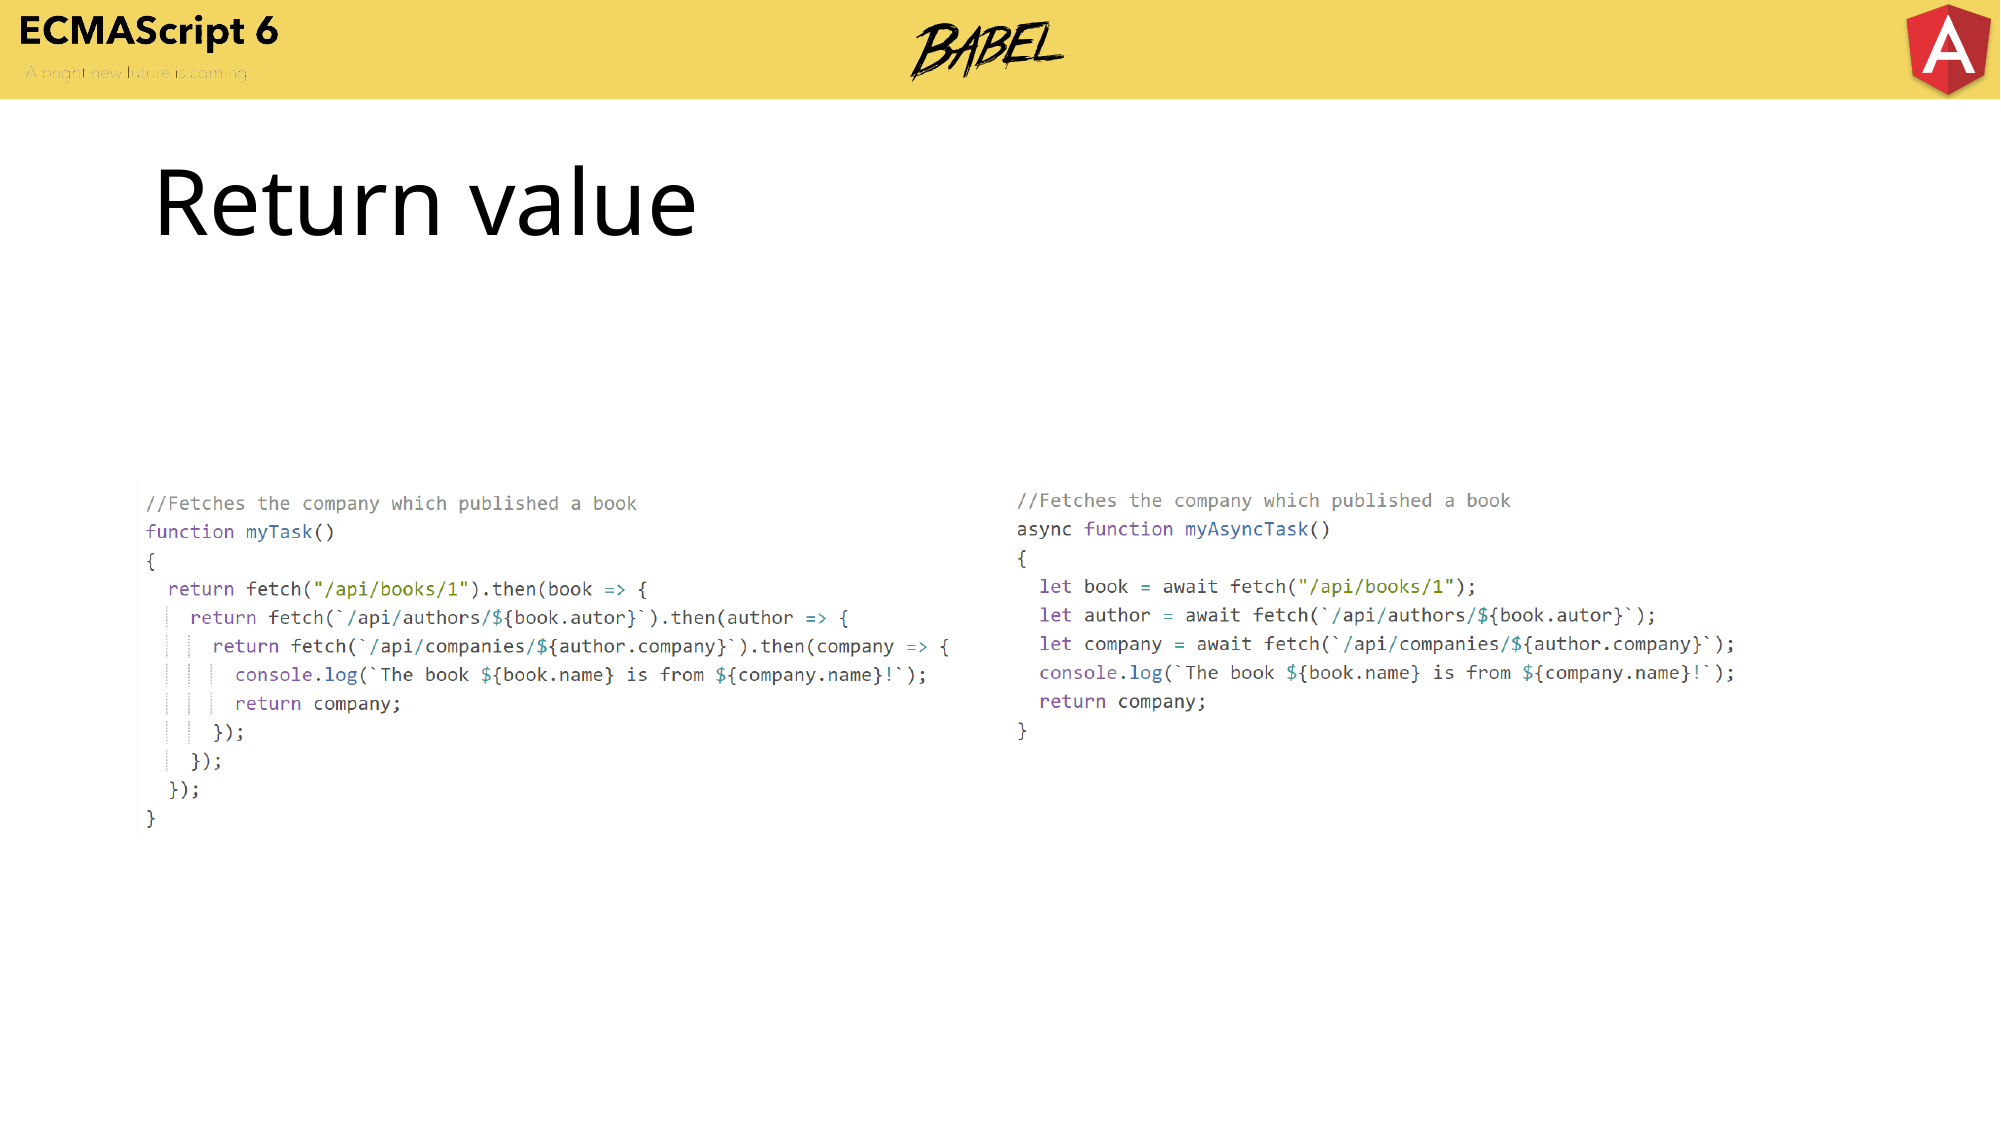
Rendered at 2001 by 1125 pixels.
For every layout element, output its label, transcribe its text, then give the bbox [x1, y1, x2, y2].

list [137, 483, 988, 836]
picture [0, 0, 353, 100]
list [1012, 480, 1863, 813]
picture [885, 0, 1091, 121]
picture [1902, 0, 1995, 100]
title Return value [137, 128, 1863, 283]
